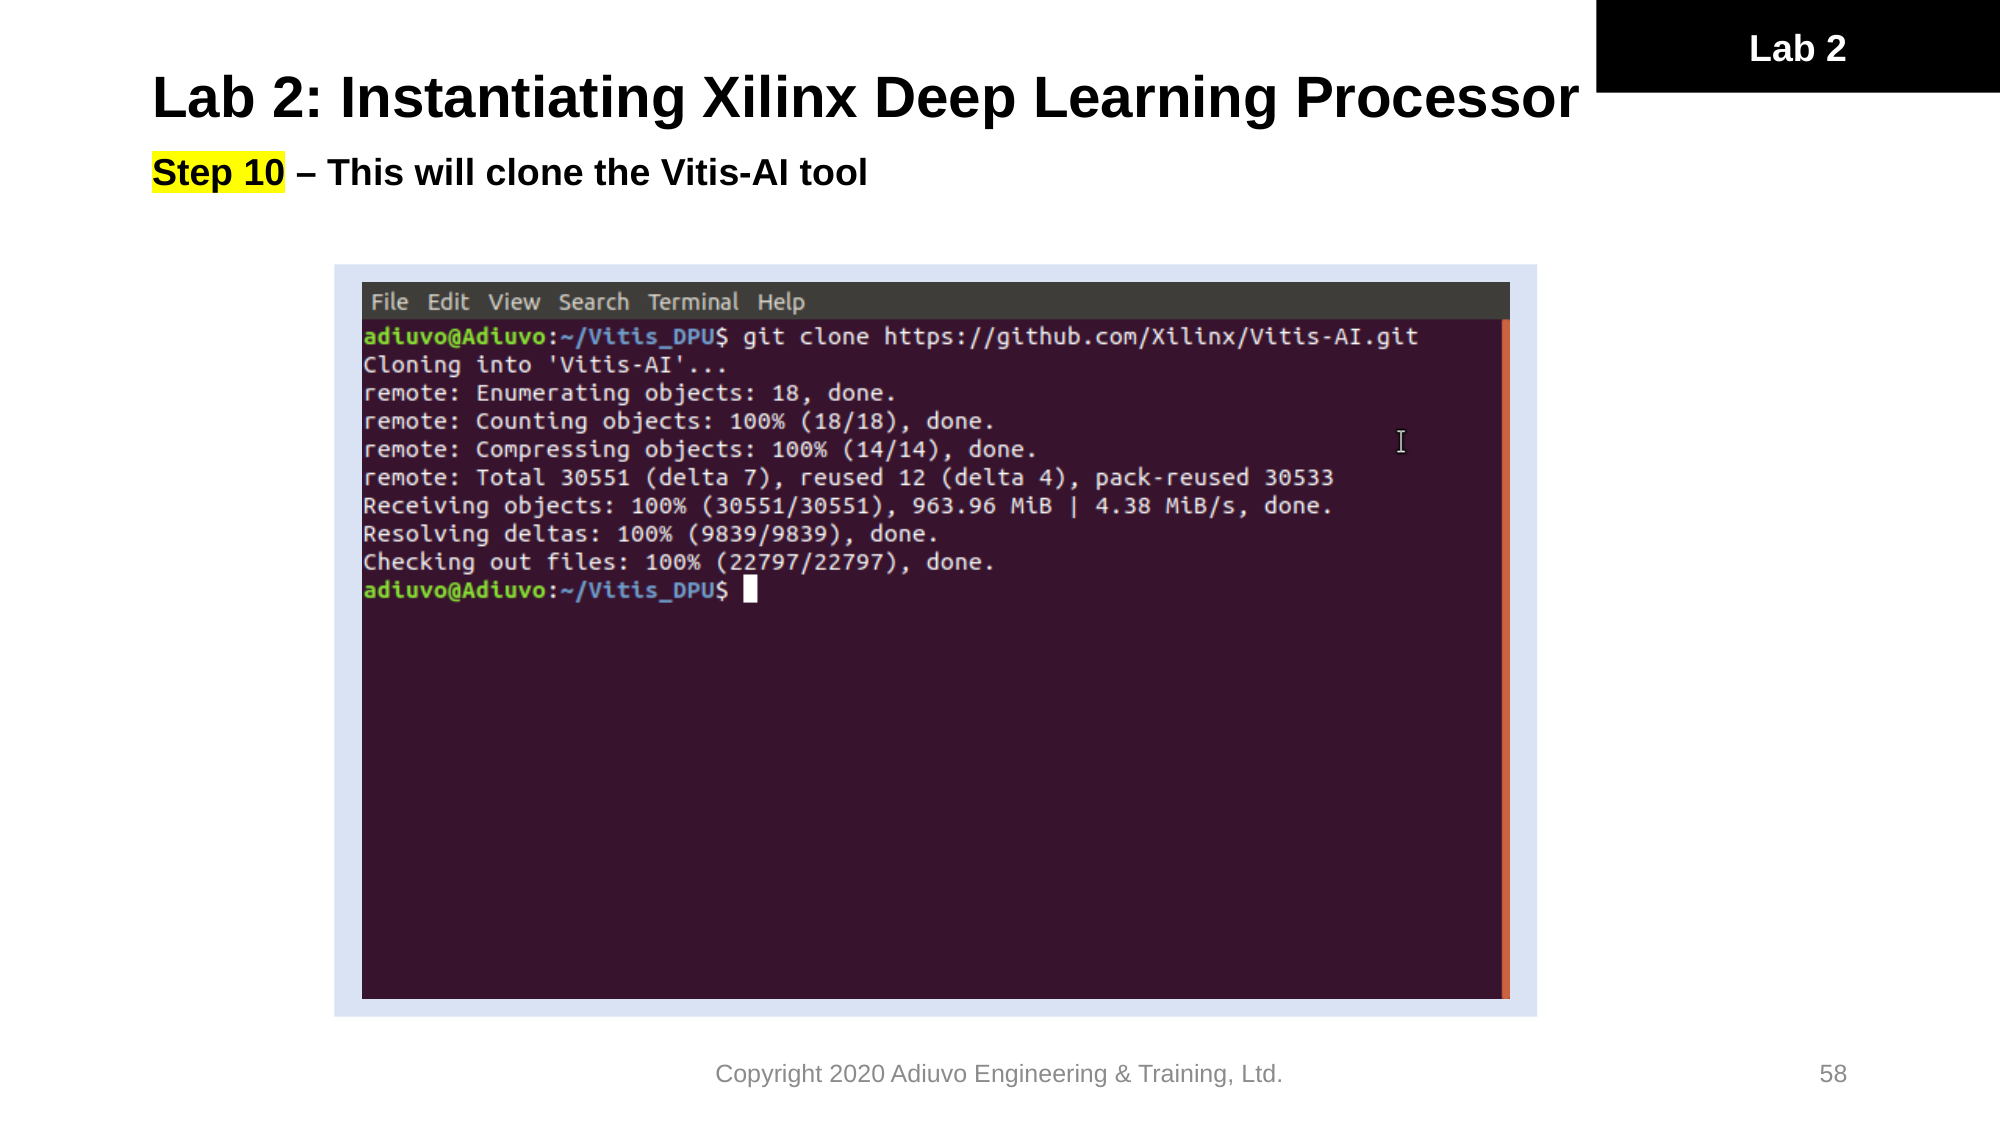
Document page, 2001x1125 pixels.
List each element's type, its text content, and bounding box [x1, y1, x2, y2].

text_box [333, 263, 1538, 1018]
text_box Step 10 – This will clone the Vitis-AI tool [137, 140, 1863, 200]
picture [362, 282, 1510, 999]
footer Copyright 2020 Adiuvo Engineering & Training, Ltd. [662, 1042, 1338, 1103]
slide_number 58 [1412, 1042, 1863, 1103]
title Lab 2: Instantiating Xilinx Deep Learning Processor [137, 59, 1863, 140]
text_box Lab 2 [1595, 0, 2000, 94]
